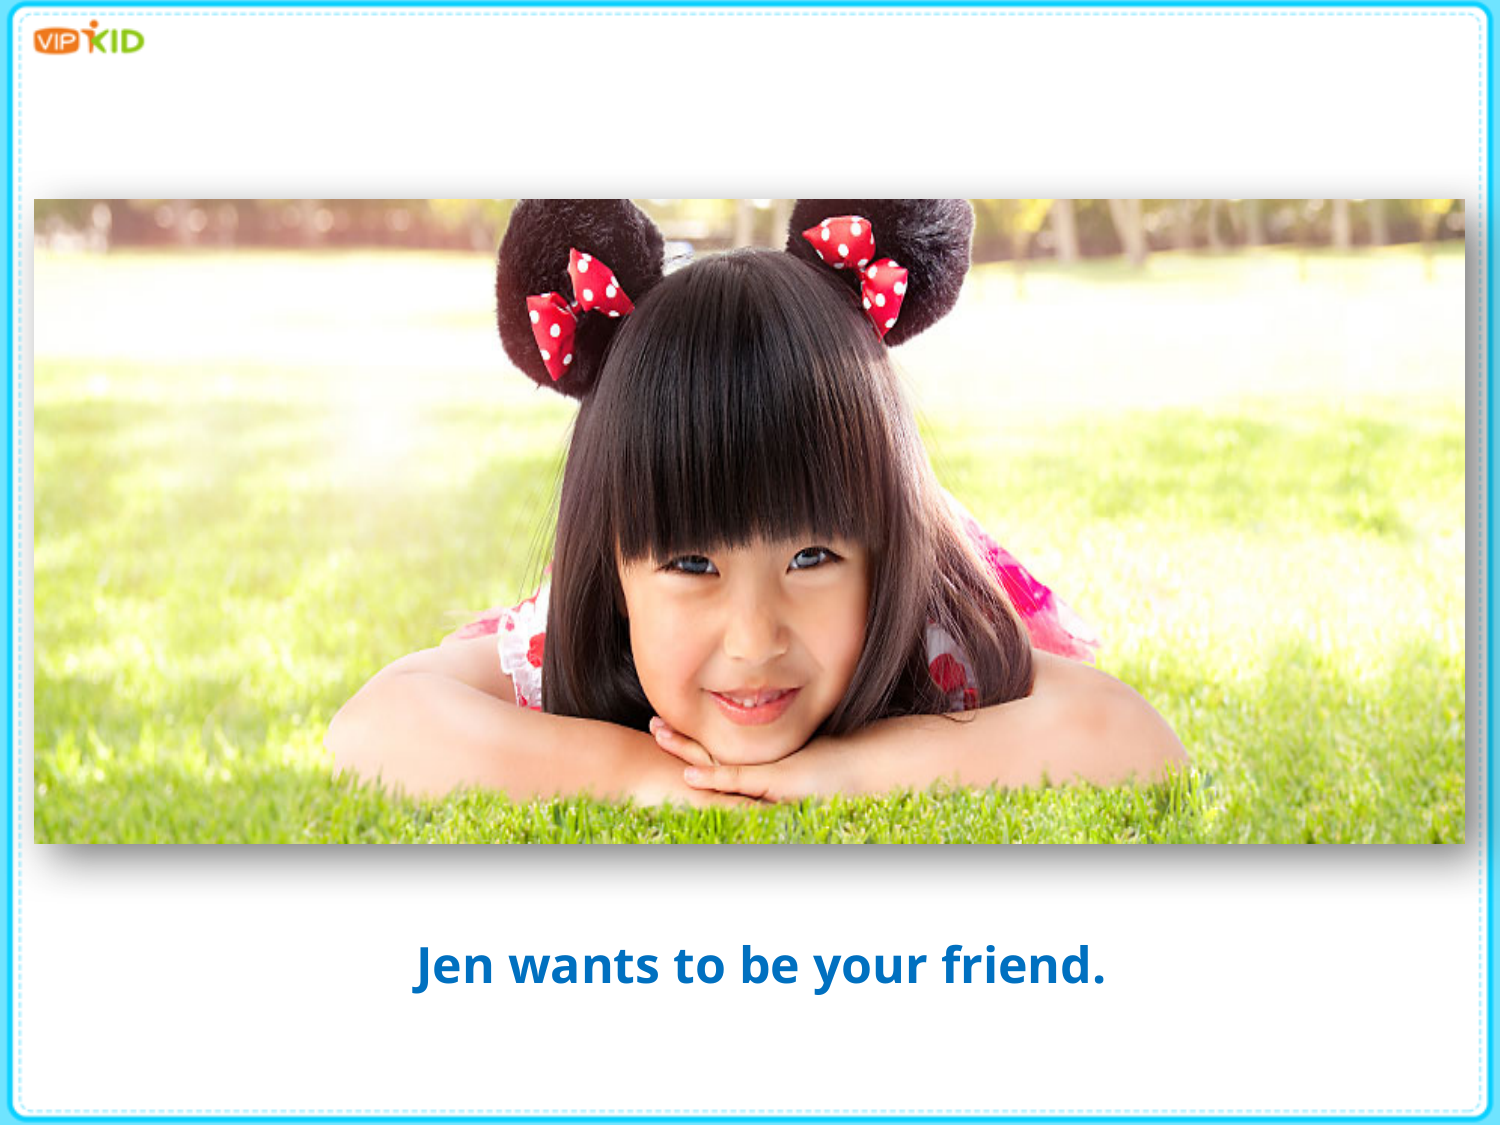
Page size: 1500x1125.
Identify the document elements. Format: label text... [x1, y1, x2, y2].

picture [0, 0, 1500, 1125]
text_box Jen wants to be your friend. [70, 925, 1454, 1001]
